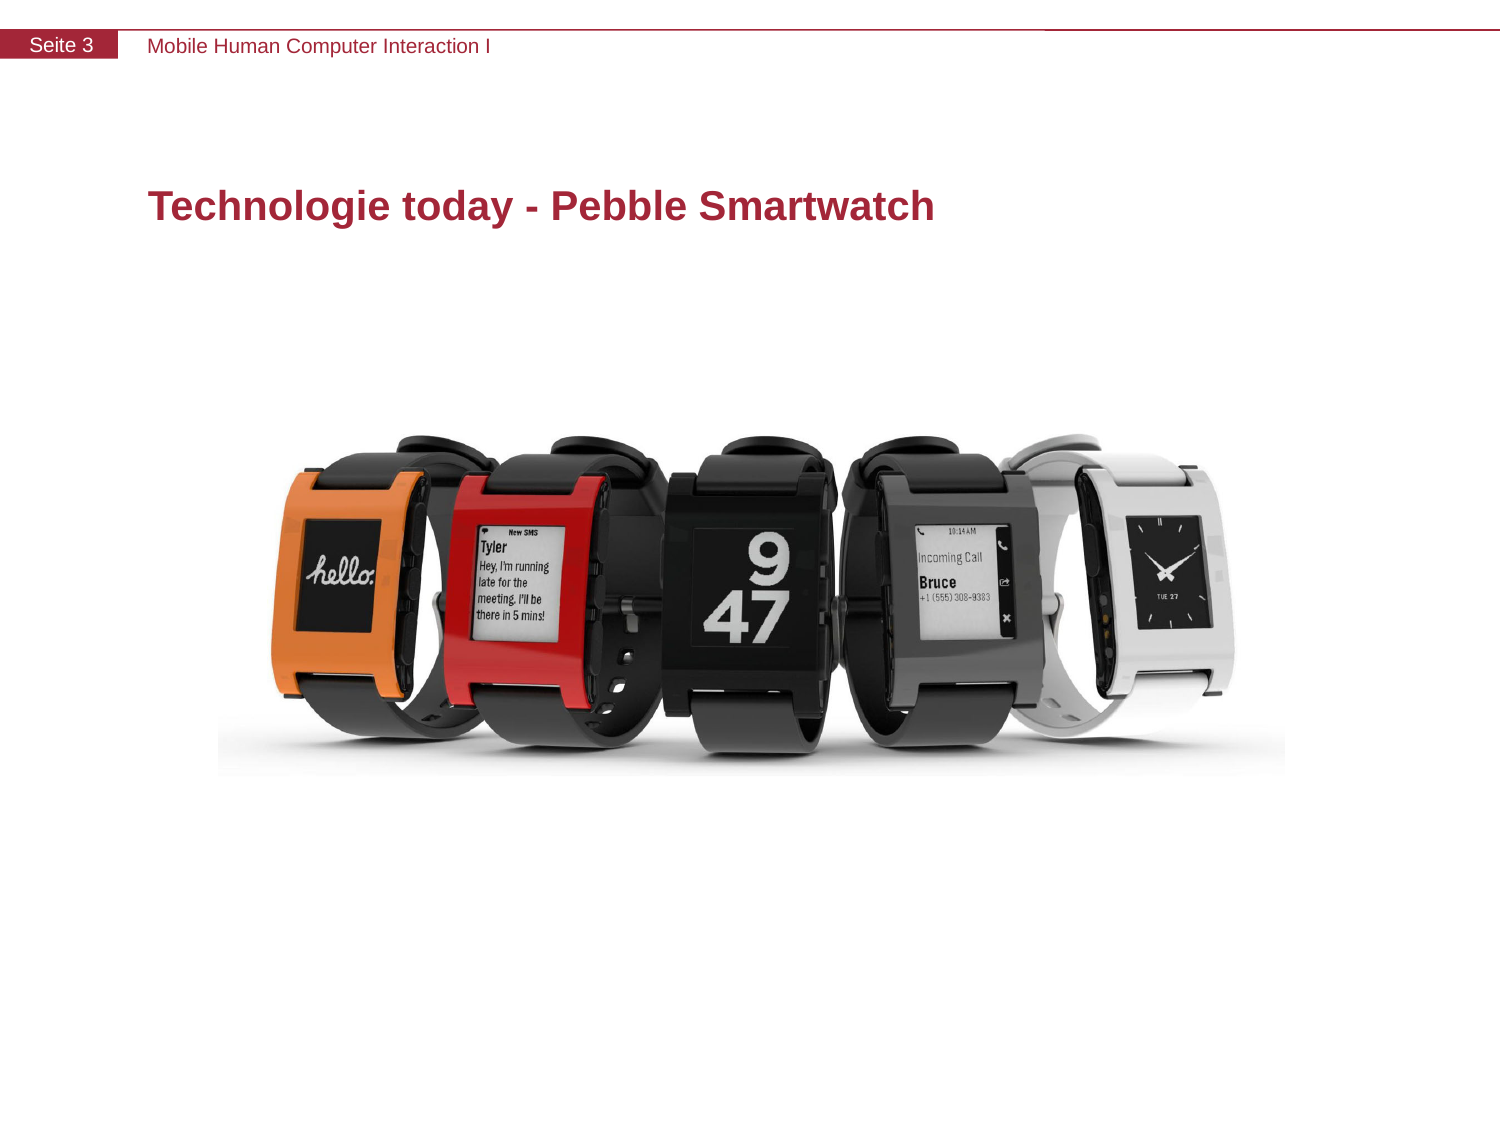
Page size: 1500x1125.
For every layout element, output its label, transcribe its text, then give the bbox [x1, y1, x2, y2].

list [217, 287, 1286, 888]
title Technologie today - Pebble Smartwatch [132, 149, 1413, 259]
